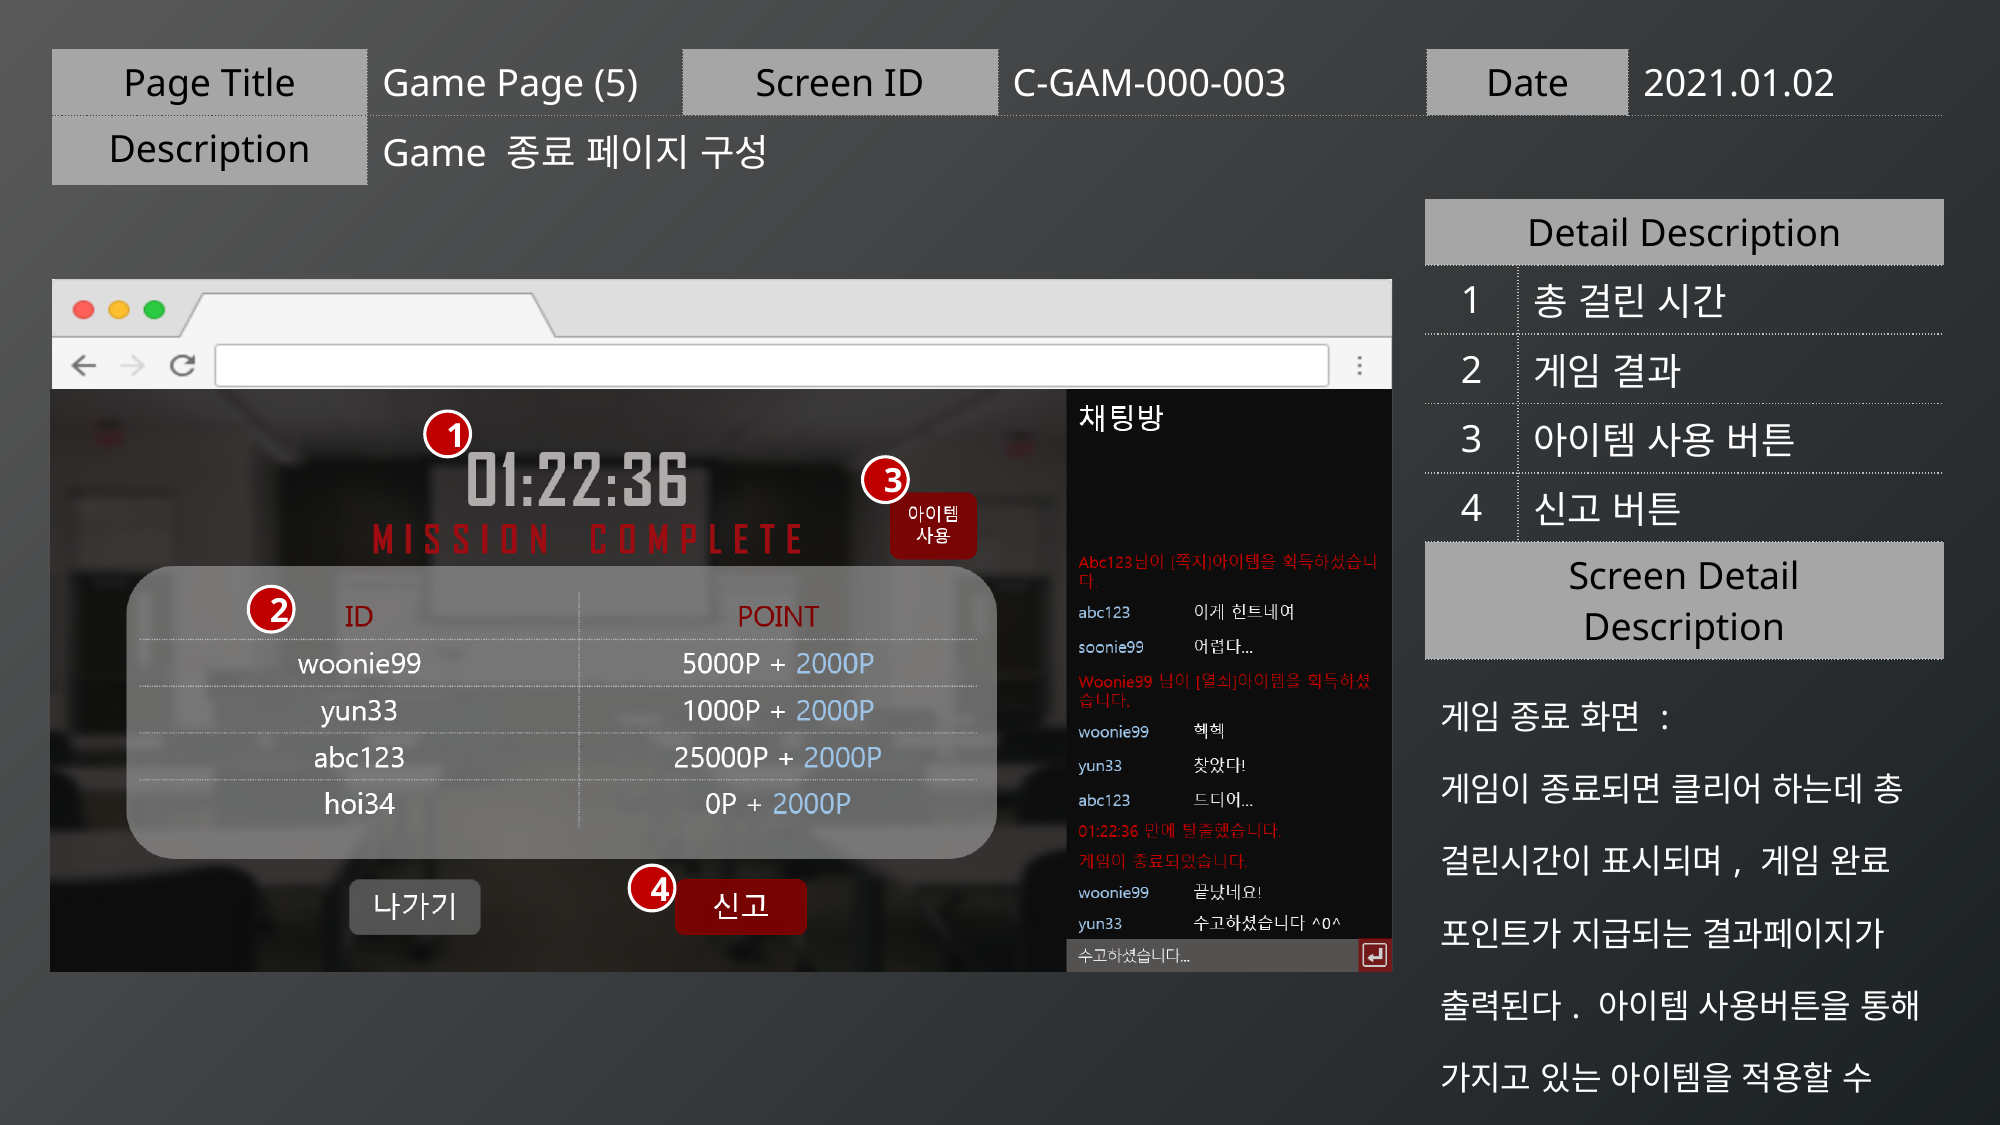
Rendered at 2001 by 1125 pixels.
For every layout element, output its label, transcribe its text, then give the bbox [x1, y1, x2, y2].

table_header Detail Description [1425, 199, 1944, 265]
table_cell 아이템 사용 버튼 [1518, 403, 1944, 473]
table_cell 총 걸린 시간 [1518, 265, 1944, 334]
table_header C-GAM-000-003 [998, 49, 1427, 115]
table_cell 4 [1425, 473, 1518, 542]
table_header Date [1427, 49, 1628, 115]
table_header 2021.01.02 [1628, 49, 1944, 115]
picture [50, 279, 1393, 975]
table_cell 게임 종료 화면 : 게임이 종료되면 클리어 하는데 총 걸린시간이 표시되며, 게임 완료 포인트가 지급되는 결과페이지가 출력된다. 아이템 사용버튼을 통해 가지고 있는 아이템을 적용할 수 있고, 불량회원은 신고버튼을 이용해서 신고할 수 있다. [1425, 659, 1944, 1125]
table_cell 신고 버튼 [1518, 473, 1944, 542]
table_cell 3 [1425, 403, 1518, 473]
table_header Game Page (5) [367, 49, 683, 115]
table_cell 게임 결과 [1518, 334, 1944, 403]
table_cell Game 종료 페이지 구성 [367, 115, 1944, 185]
table_cell Screen Detail Description [1425, 542, 1944, 659]
table_cell 2 [1425, 334, 1518, 403]
table_header Page Title [52, 49, 367, 115]
table_cell Description [52, 115, 367, 185]
table_header Screen ID [683, 49, 998, 115]
table_cell 1 [1425, 265, 1518, 334]
